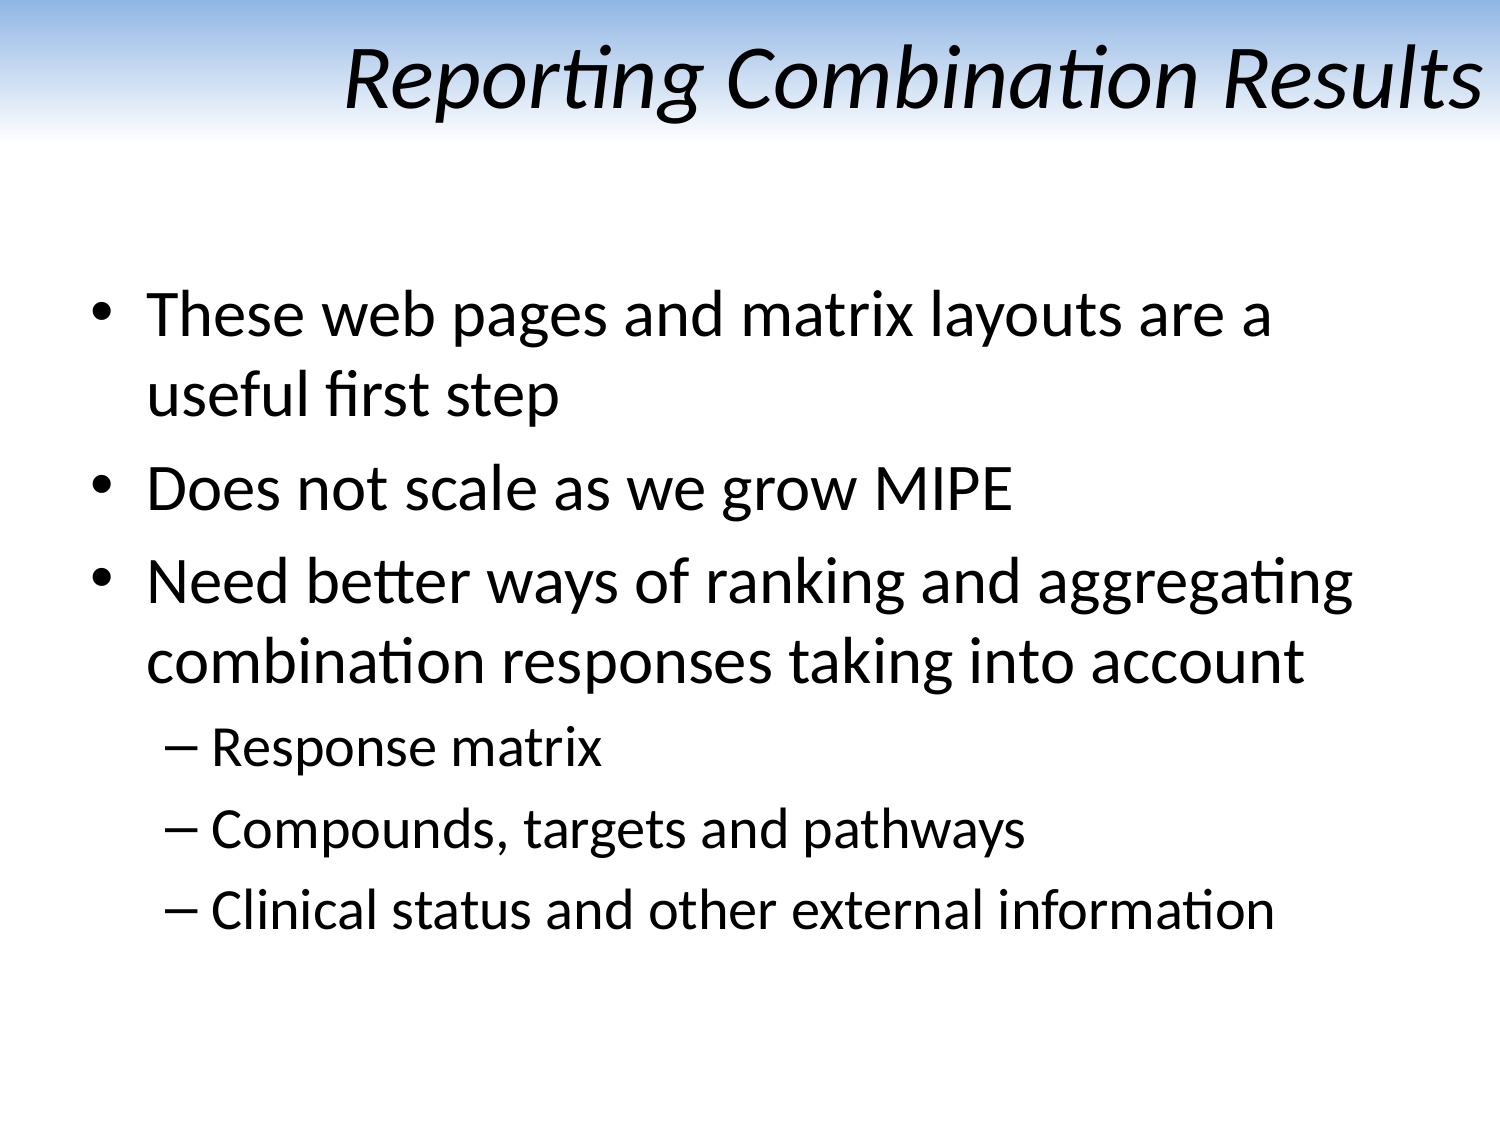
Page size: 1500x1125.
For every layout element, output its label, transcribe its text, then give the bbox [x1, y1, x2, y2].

title Reporting Combination Results [0, 0, 1500, 143]
list These web pages and matrix layouts are a useful first step Does not scale as we grow MIPE Need better ways of ranking and aggregating combination responses taking into account Response matrix Compounds, targets and pathways Clinical status and other external information [75, 262, 1425, 1102]
